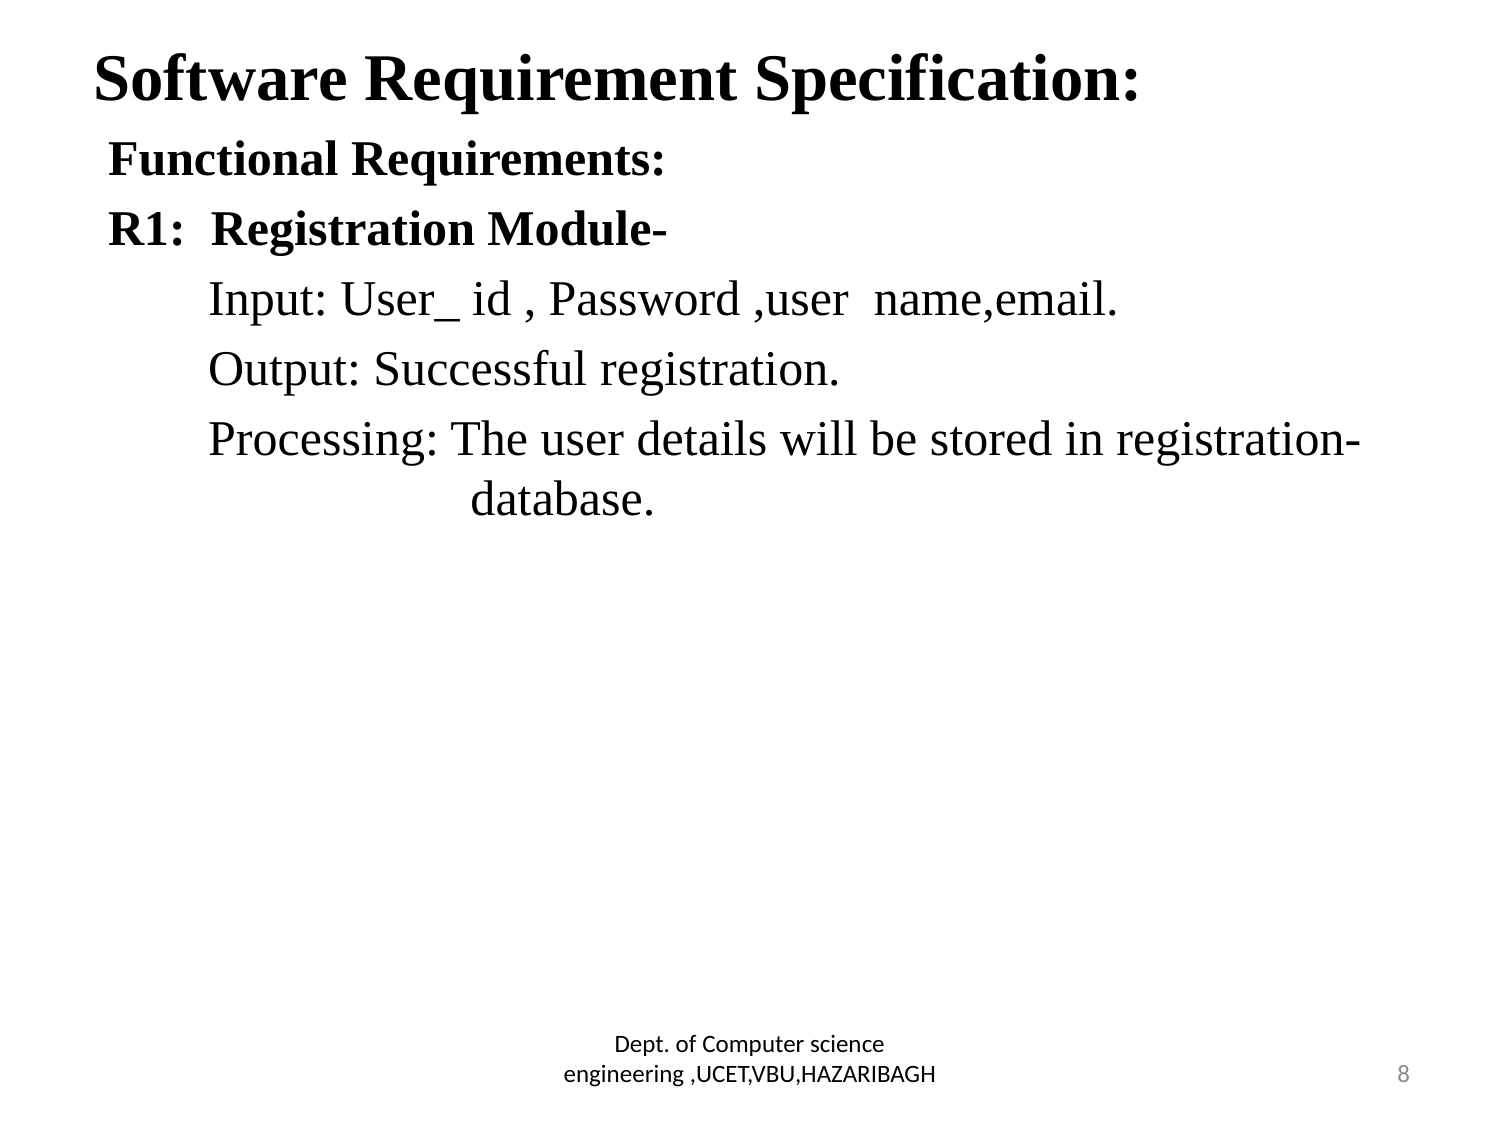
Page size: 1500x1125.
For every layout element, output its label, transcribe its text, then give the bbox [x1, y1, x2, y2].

footer Dept. of Computer science engineering ,UCET,VBU,HAZARIBAGH [512, 1042, 988, 1103]
slide_number 8 [1074, 1042, 1425, 1103]
title Software Requirement Specification: [78, 1, 1354, 146]
subtitle Functional Requirements: R1: Registration Module- Input: User_ id , Password ,user name,email. Output: Successful registration. Processing: The user details will be stored in registration- database. [93, 117, 1464, 1014]
